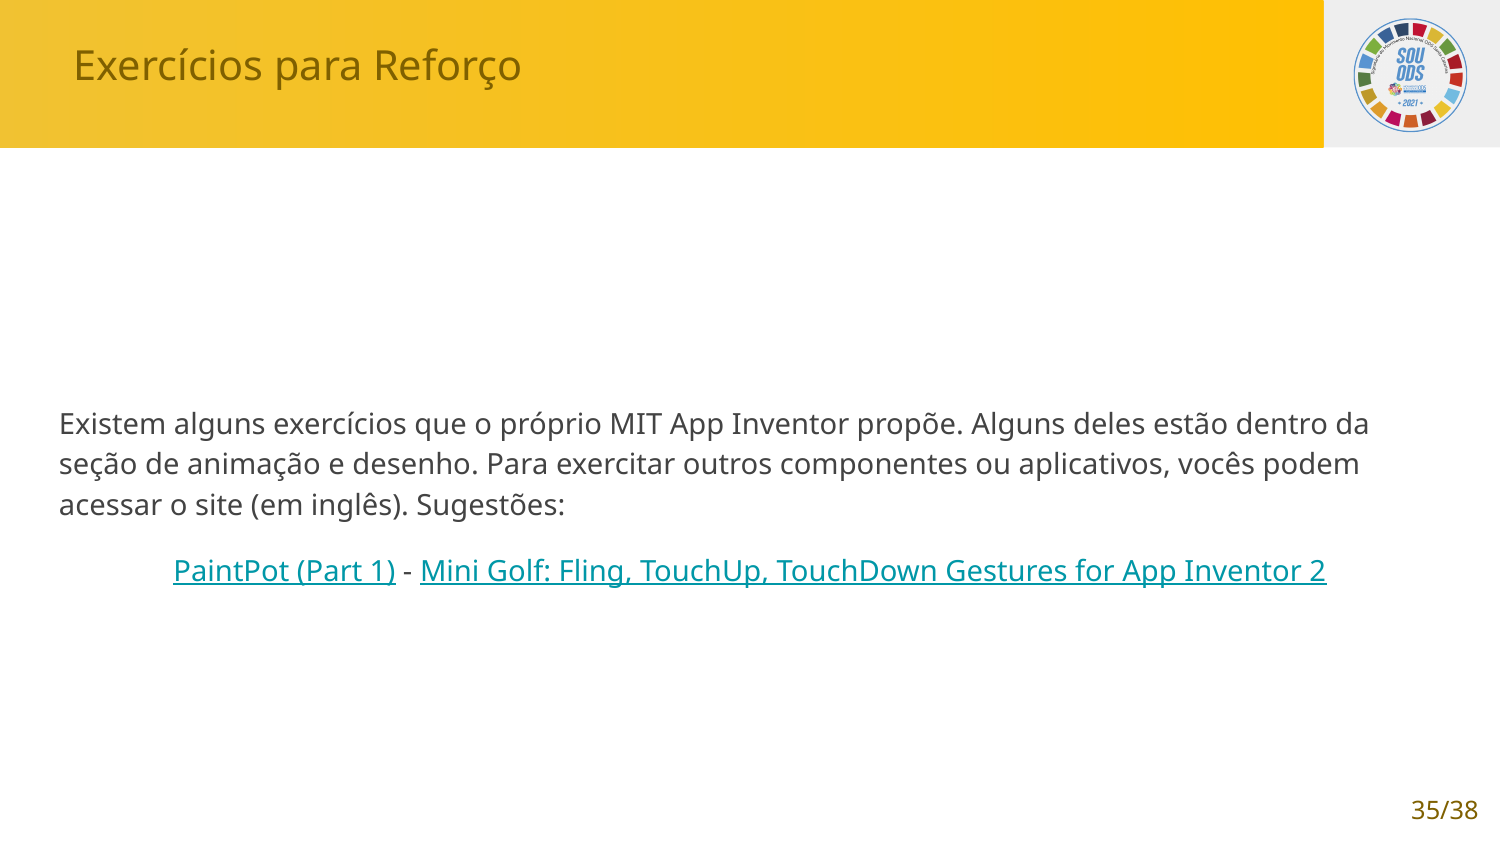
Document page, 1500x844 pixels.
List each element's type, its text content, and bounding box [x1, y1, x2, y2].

picture [1350, 12, 1474, 136]
slide_number ‹#›/38 [1379, 779, 1494, 844]
list Existem alguns exercícios que o próprio MIT App Inventor propõe. Alguns deles estão dentro da seção de animação e desenho. Para exercitar outros componentes ou aplicativos, vocês podem acessar o site (em inglês). Sugestões: PaintPot (Part 1) - Mini Golf: Fling, TouchUp, TouchDown Gestures for App Inventor 2 [0, 147, 1500, 844]
title Exercícios para Reforço [59, 23, 1324, 104]
